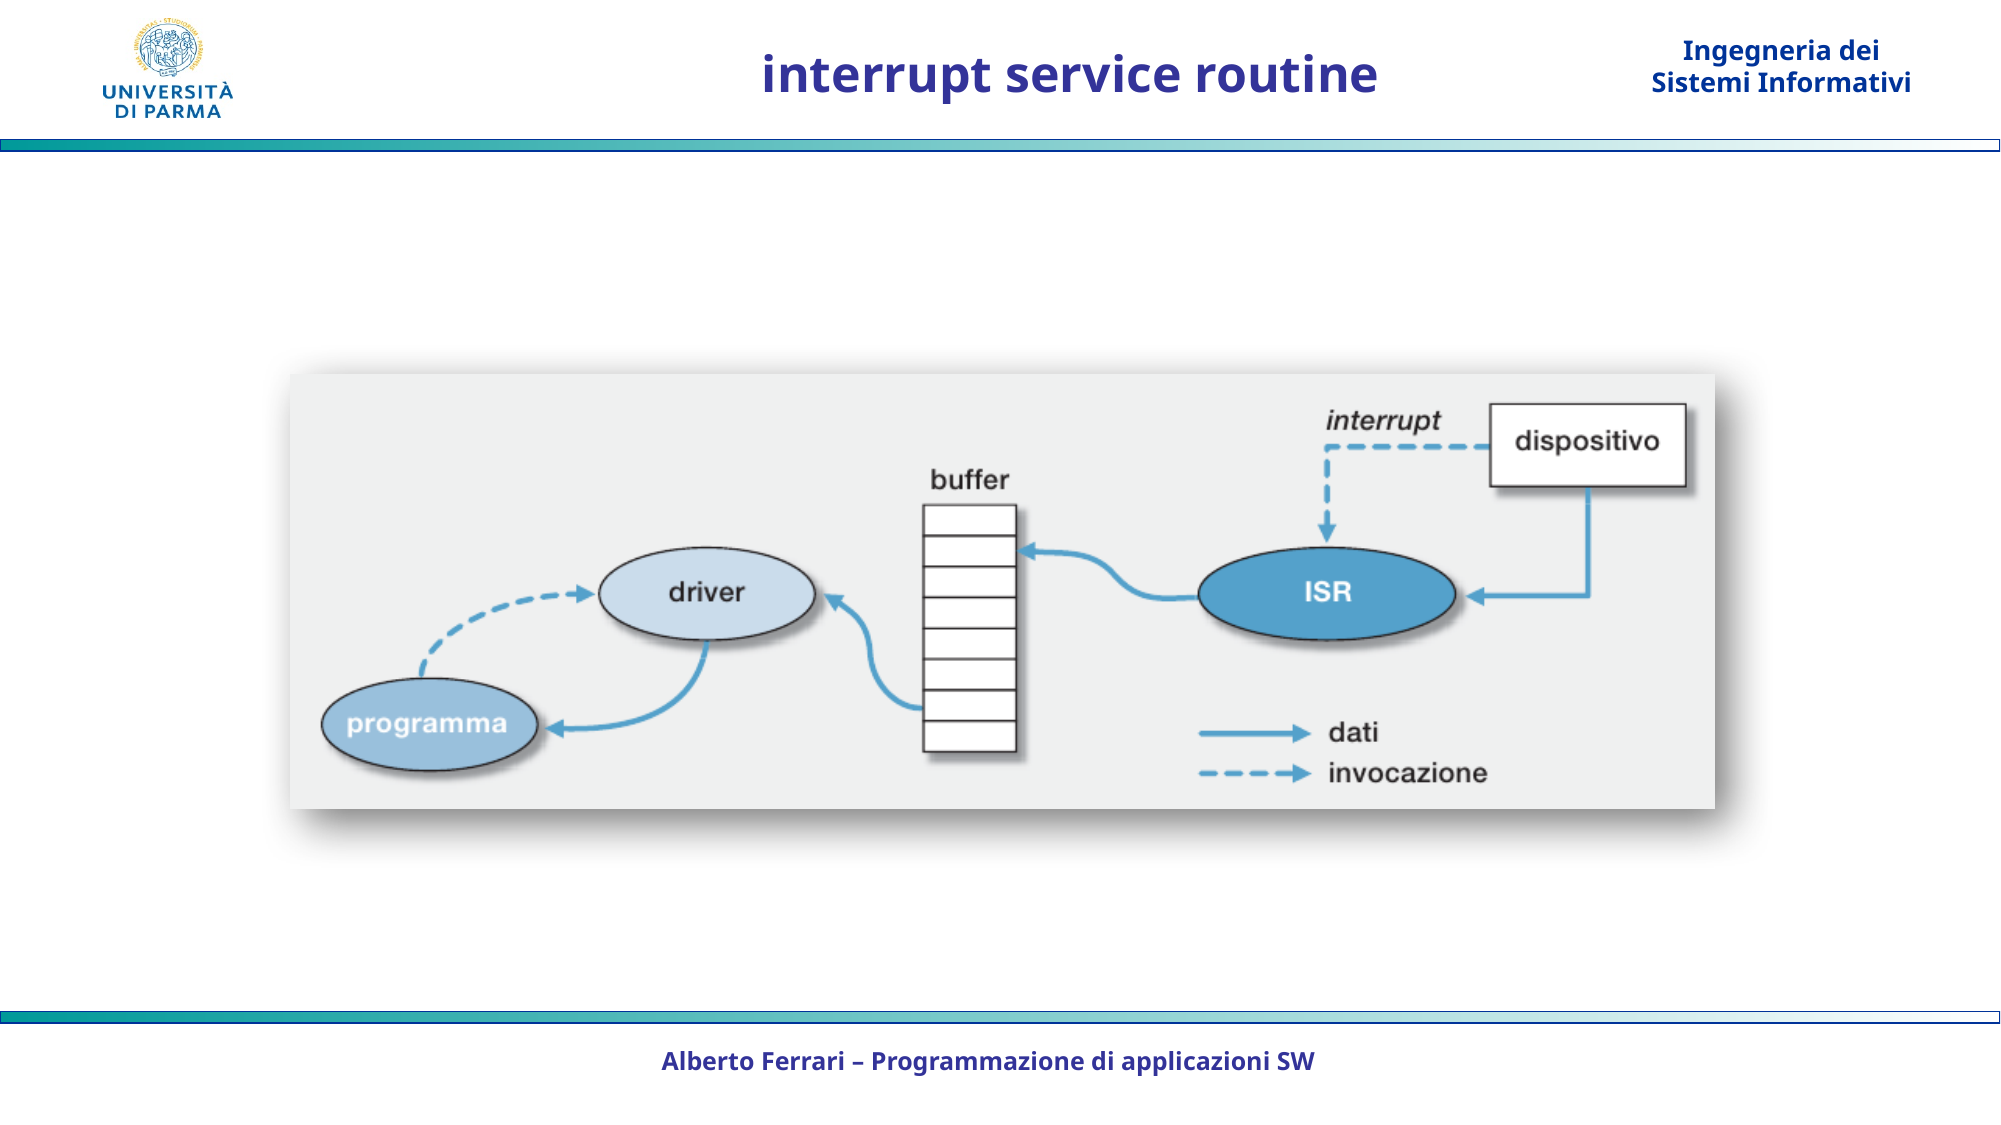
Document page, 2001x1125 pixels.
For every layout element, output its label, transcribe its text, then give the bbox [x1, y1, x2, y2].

picture [103, 18, 233, 118]
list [290, 219, 1715, 963]
footer Alberto Ferrari – Programmazione di applicazioni SW [366, 1037, 1611, 1092]
title interrupt service routine [559, 19, 1583, 126]
